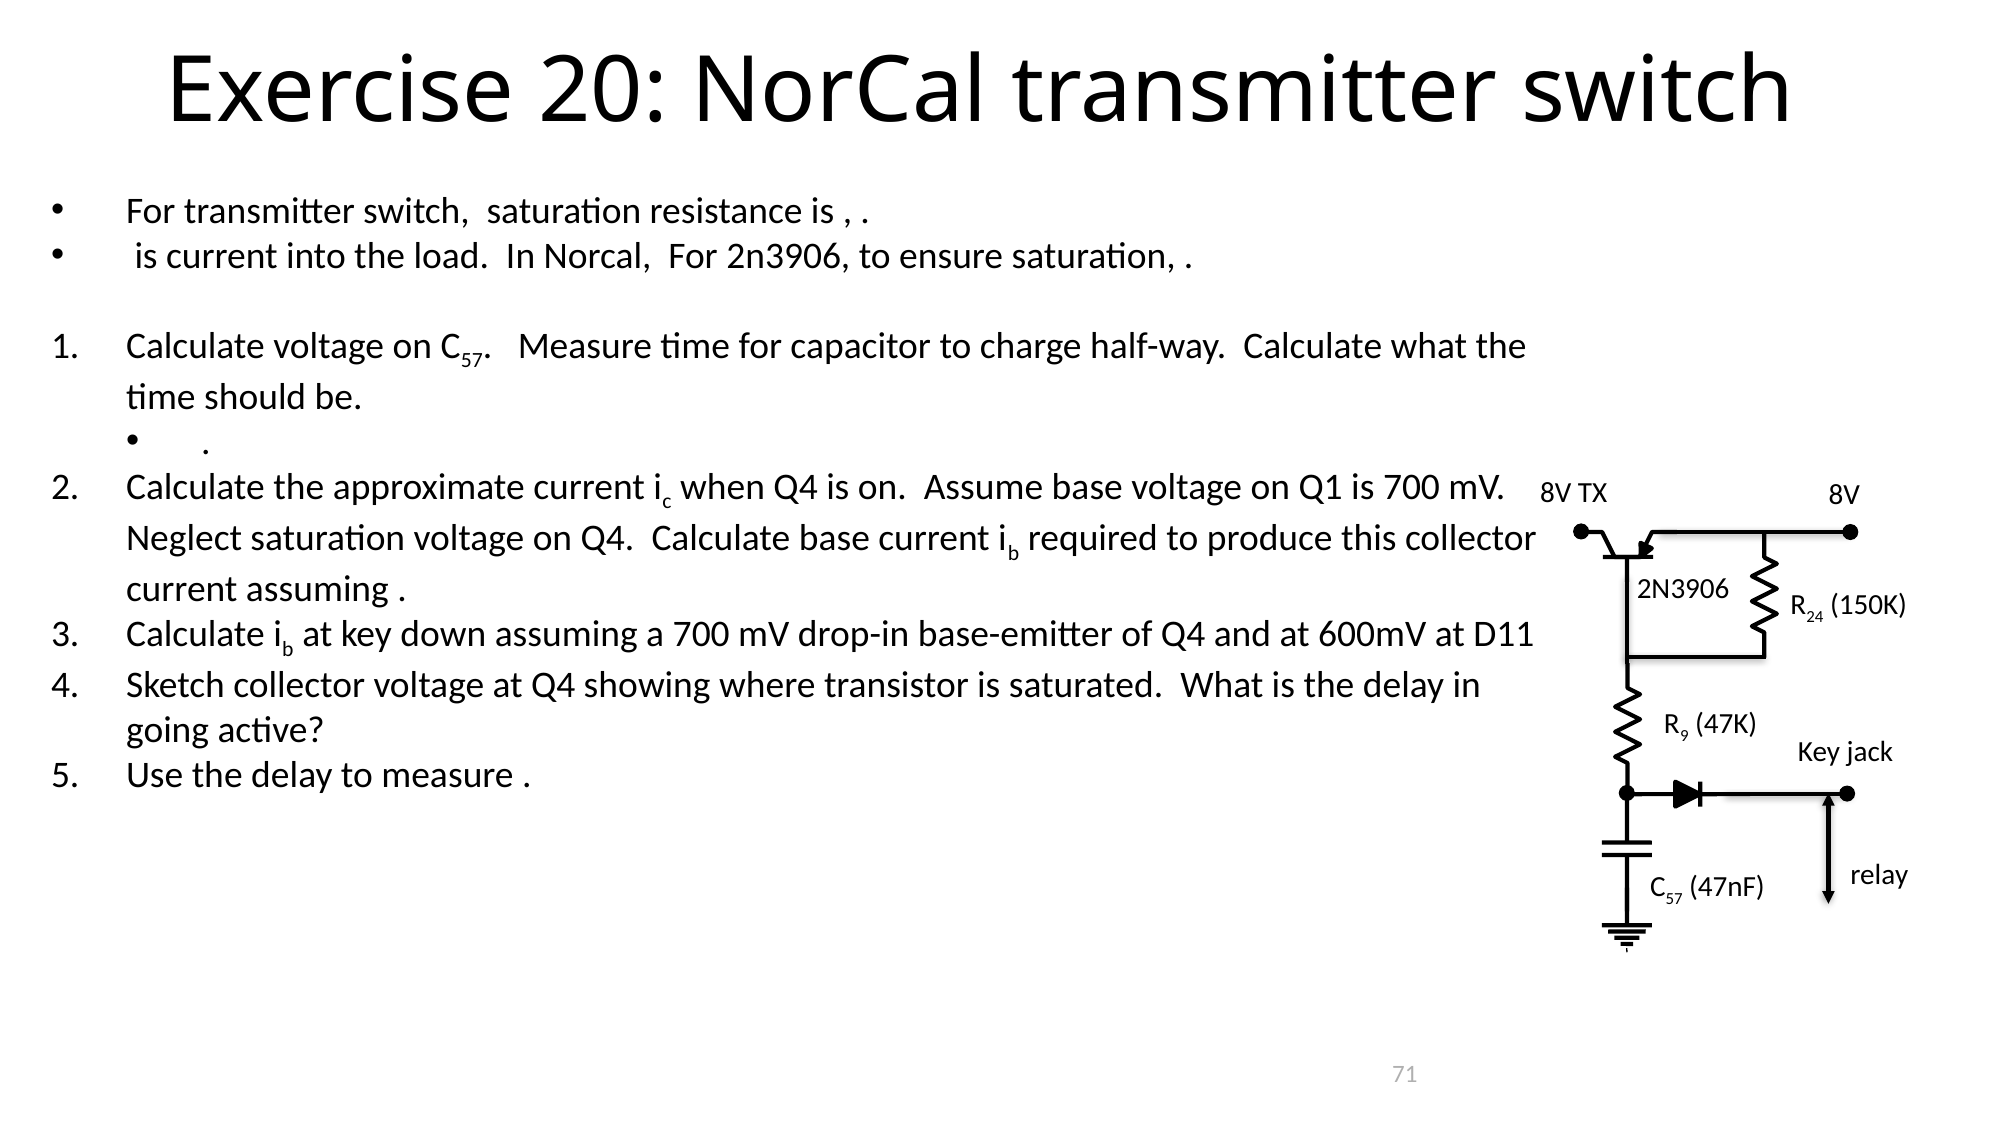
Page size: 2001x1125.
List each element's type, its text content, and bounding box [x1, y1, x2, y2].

slide_number 71 [1074, 738, 1425, 1125]
text_box Exercise 20: NorCal transmitter switch [0, 29, 1962, 140]
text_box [1532, 465, 1962, 951]
